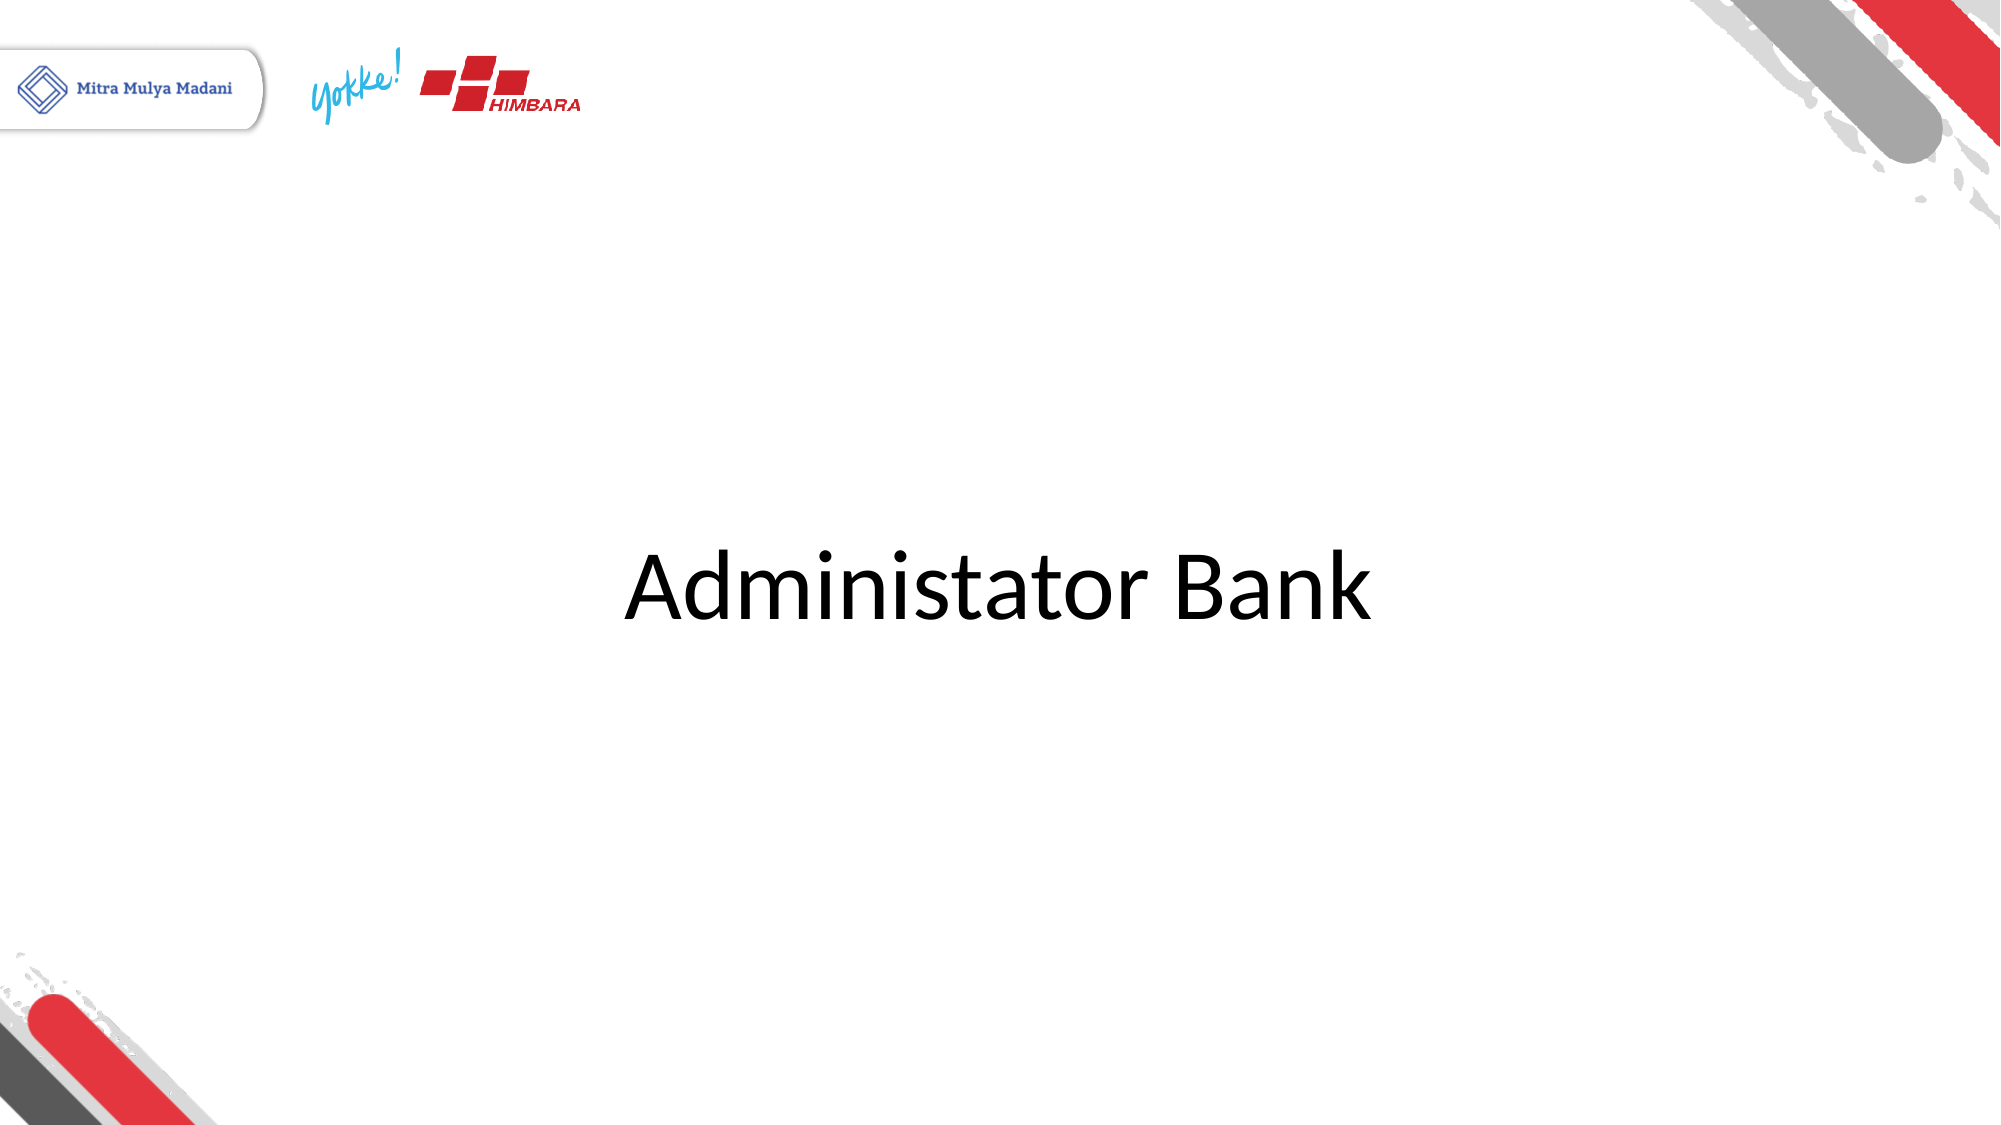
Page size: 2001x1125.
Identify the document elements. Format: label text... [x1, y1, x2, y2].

picture [1683, 0, 2000, 235]
picture [293, 42, 594, 125]
picture [0, 877, 219, 1125]
list Administator Bank [609, 526, 1391, 642]
picture [0, 38, 271, 142]
